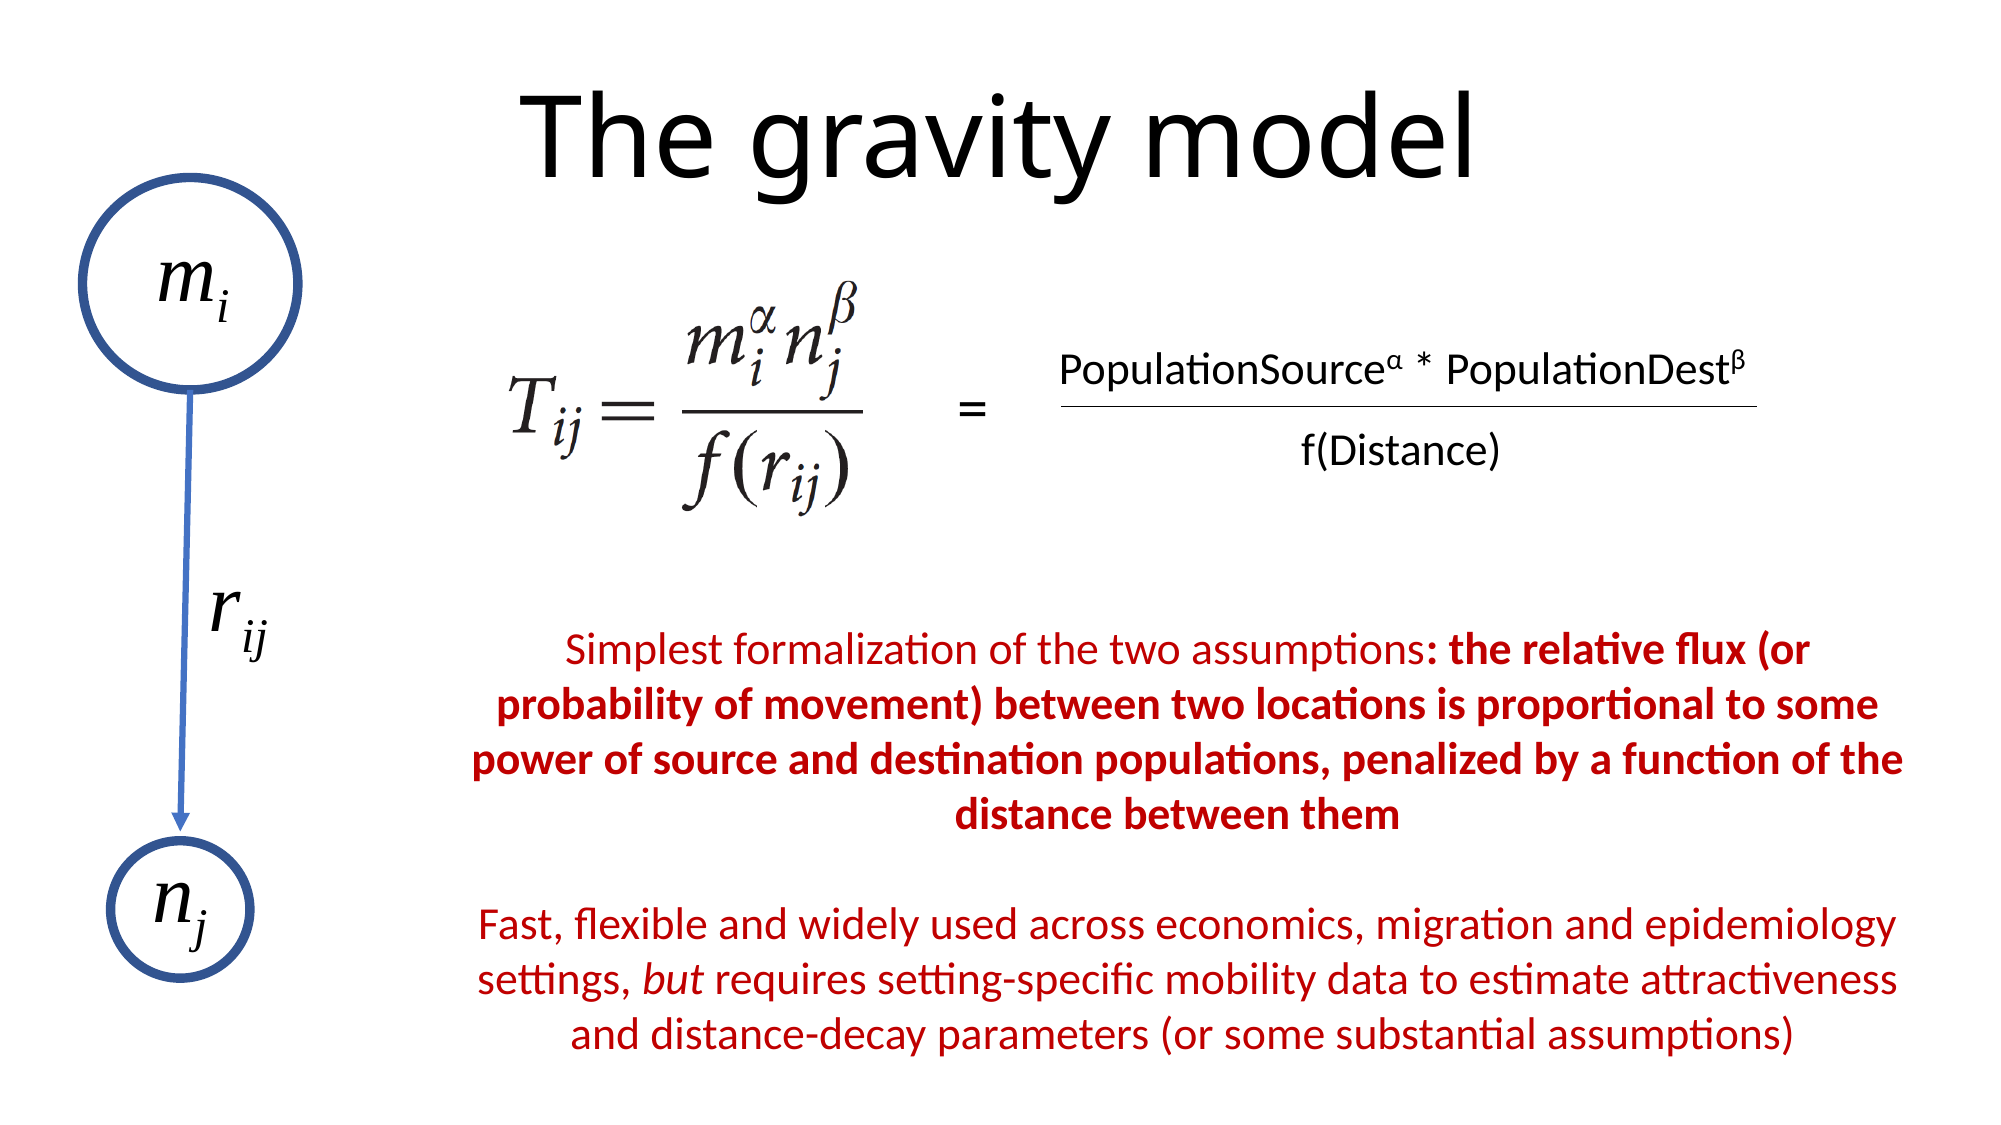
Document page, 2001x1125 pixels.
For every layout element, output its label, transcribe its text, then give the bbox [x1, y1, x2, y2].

text_box mi [141, 210, 245, 340]
picture [486, 256, 902, 539]
text_box nj [137, 831, 223, 960]
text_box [1044, 326, 1778, 484]
text_box [81, 176, 299, 391]
text_box [109, 853, 251, 980]
text_box = [942, 359, 1004, 450]
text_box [180, 389, 191, 832]
text_box The gravity model [249, 70, 1750, 210]
text_box rij [193, 540, 283, 670]
text_box Simplest formalization of the two assumptions: the relative flux (or probability of movement) between two locations is proportional to some power of source and destination populations, penalized by a function of the distance between them Fast, flexible and widely used across economics, migration and epidemiology settings, but requires setting-specific mobility data to estimate attractiveness and distance-decay parameters (or some substantial assumptions) [454, 611, 1922, 1066]
